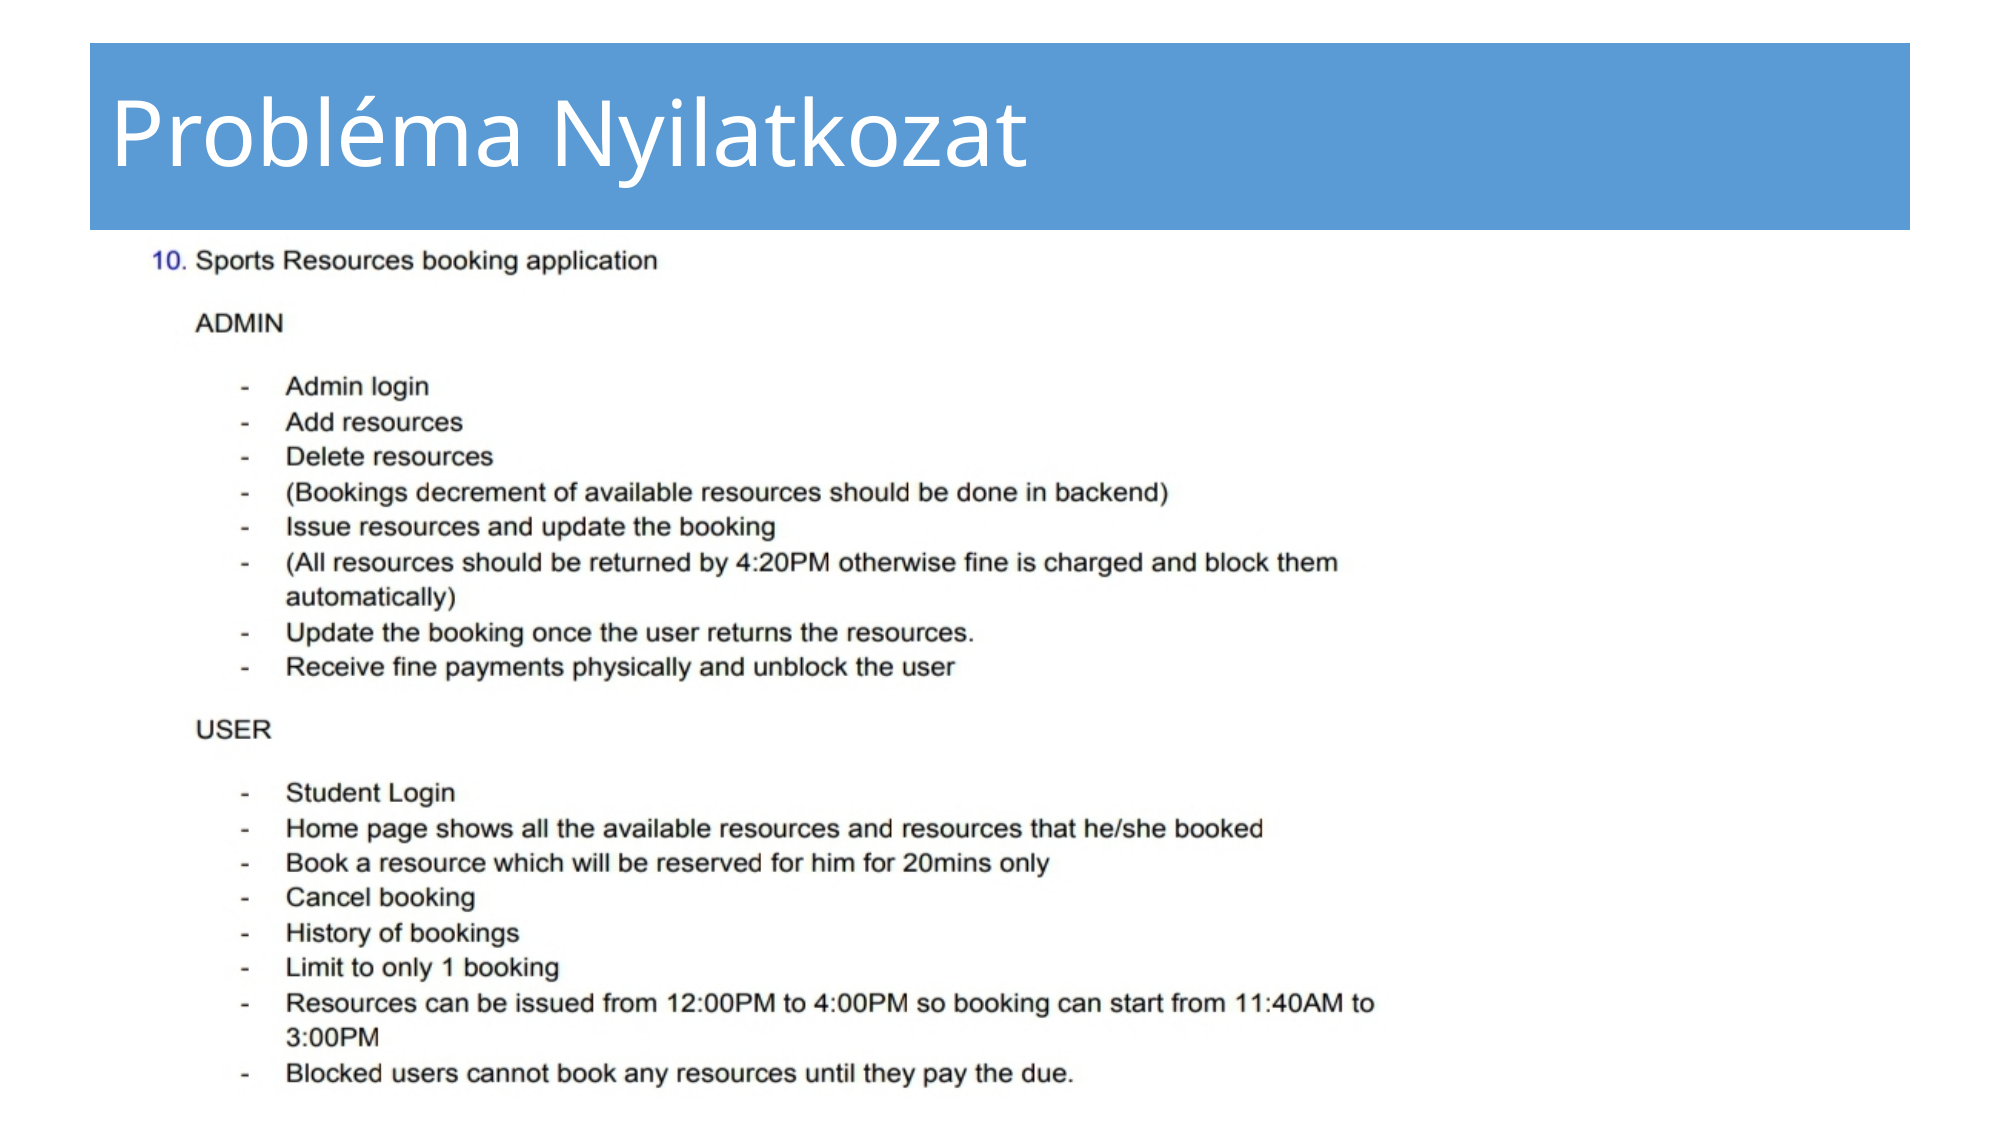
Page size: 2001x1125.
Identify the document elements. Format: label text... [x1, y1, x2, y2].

title Probléma Nyilatkozat [89, 42, 1911, 231]
picture [86, 235, 1422, 1098]
